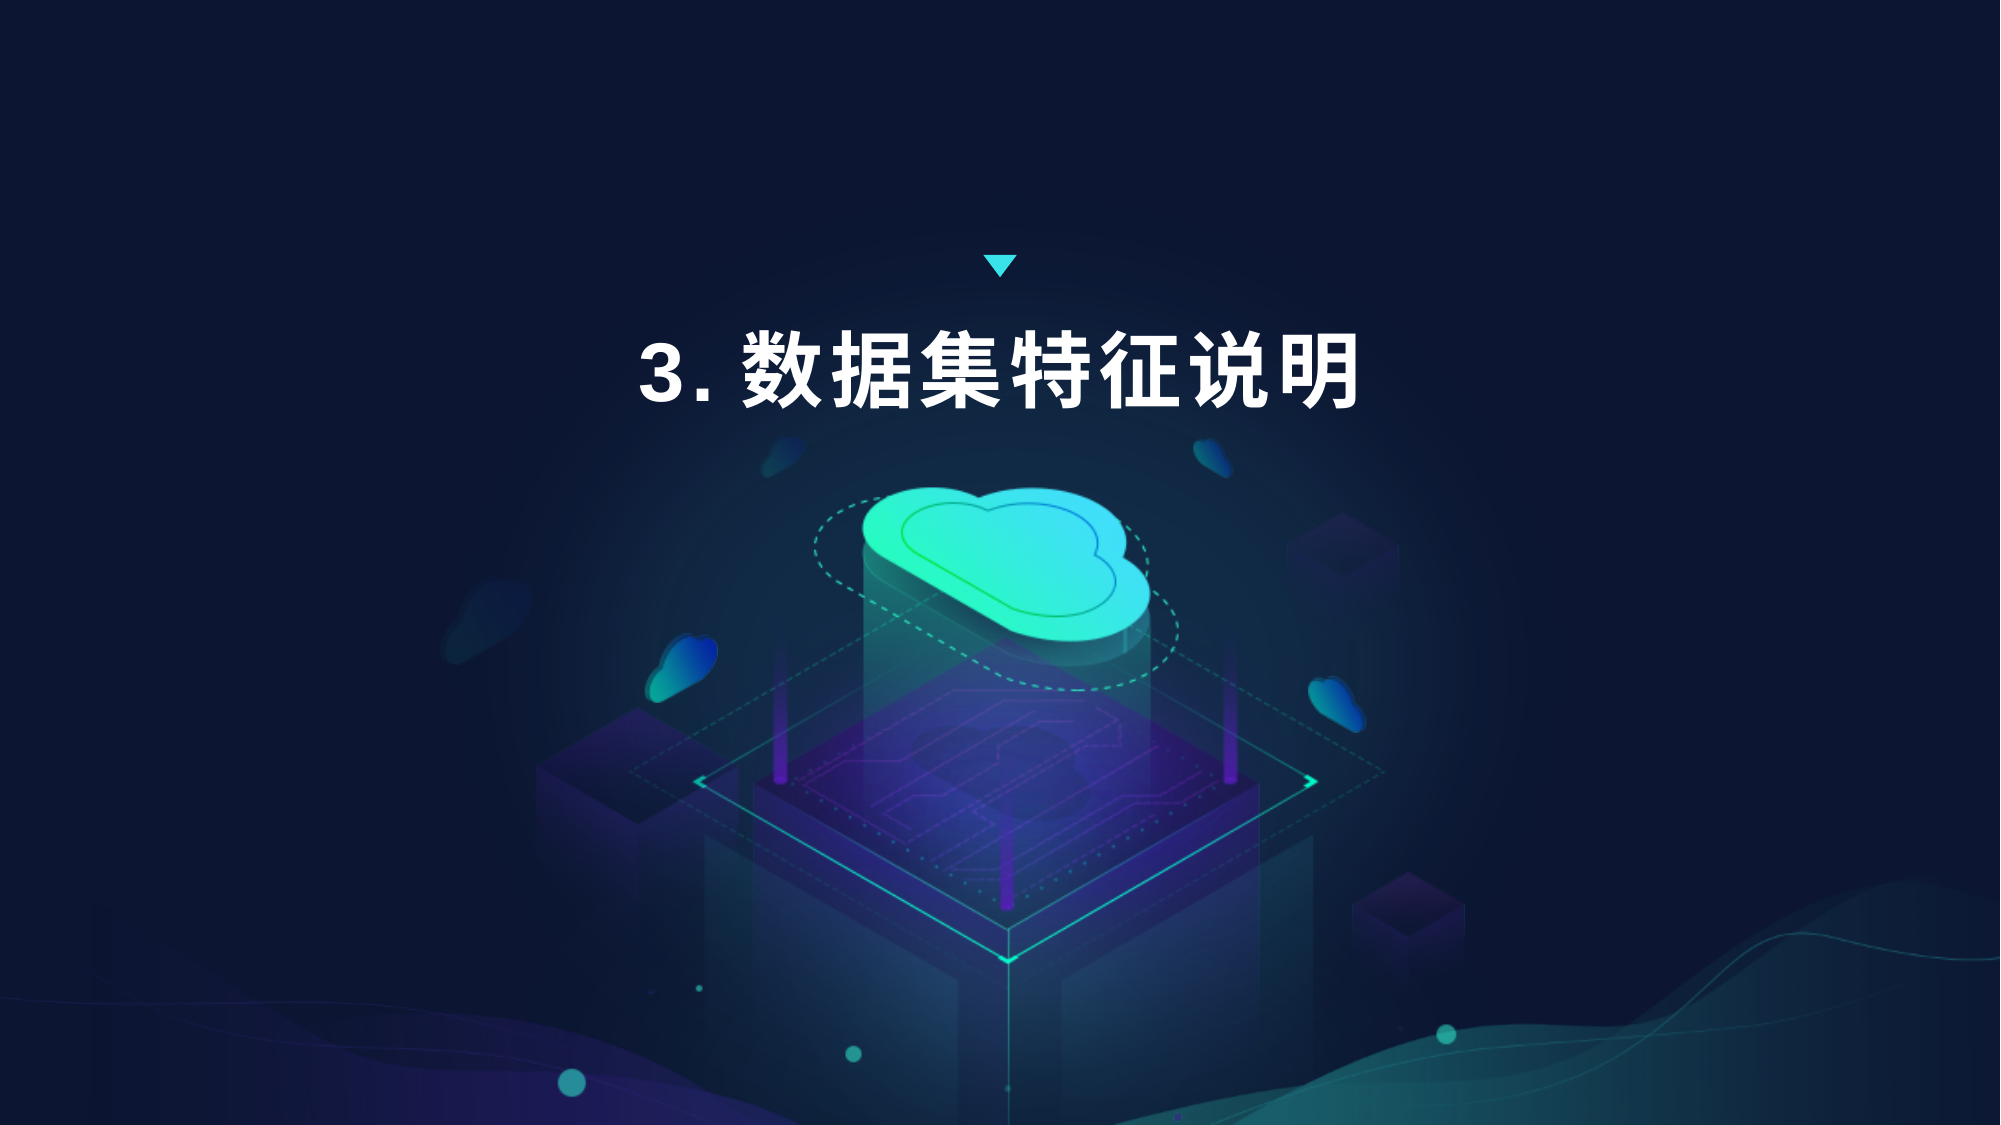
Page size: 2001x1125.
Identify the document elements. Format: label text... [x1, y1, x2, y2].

title 3.数据集特征说明 [573, 310, 1427, 376]
picture [0, 197, 2000, 1125]
